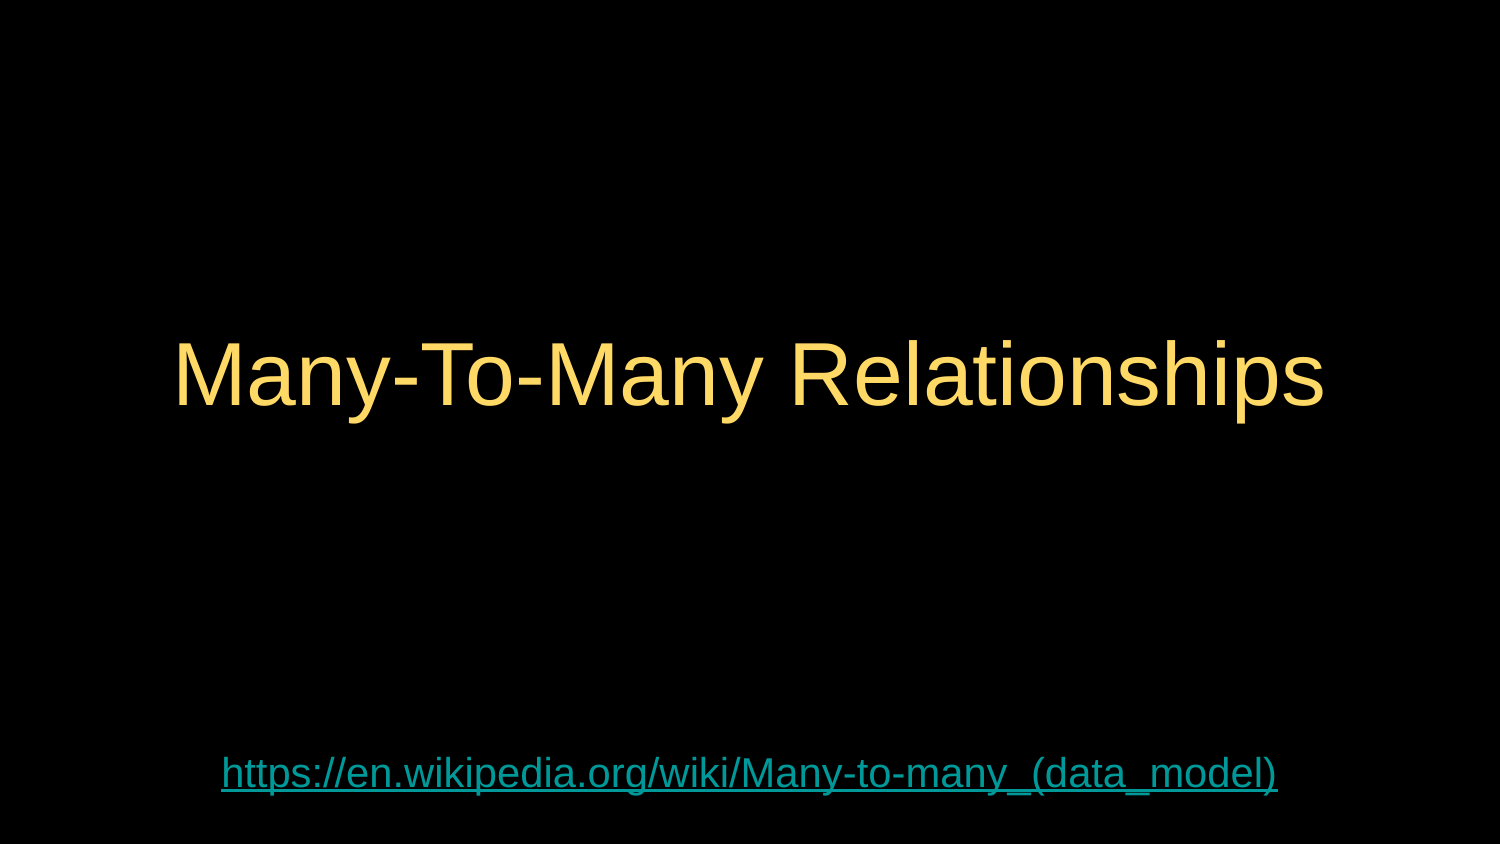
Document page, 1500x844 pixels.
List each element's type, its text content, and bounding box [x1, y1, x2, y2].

title Many-To-Many Relationships [106, 141, 1393, 427]
text_box https://en.wikipedia.org/wiki/Many-to-many_(data_model) [51, 741, 1448, 800]
